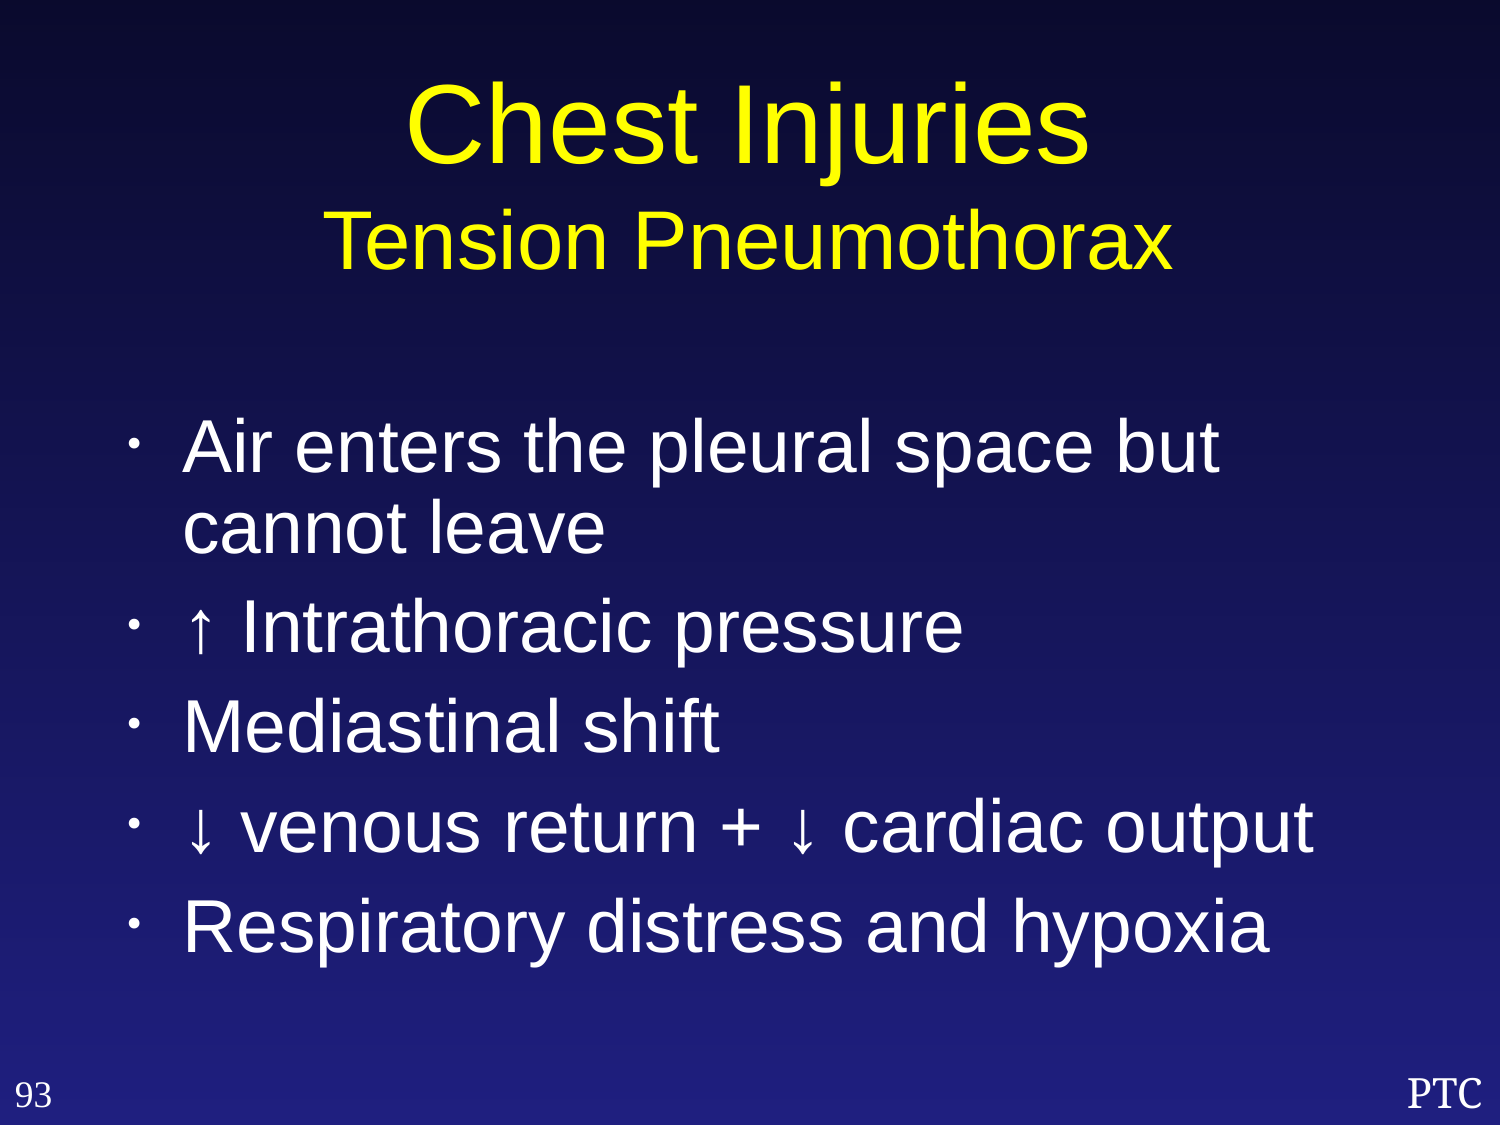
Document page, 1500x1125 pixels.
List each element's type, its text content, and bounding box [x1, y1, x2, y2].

text_box 93 [0, 1061, 68, 1123]
text_box Chest Injuries Tension Pneumothorax [111, 75, 1387, 263]
text_box Air enters the pleural space but cannot leave ↑ Intrathoracic pressure Mediastinal shift ↓ venous return + ↓ cardiac output Respiratory distress and hypoxia [111, 399, 1388, 963]
